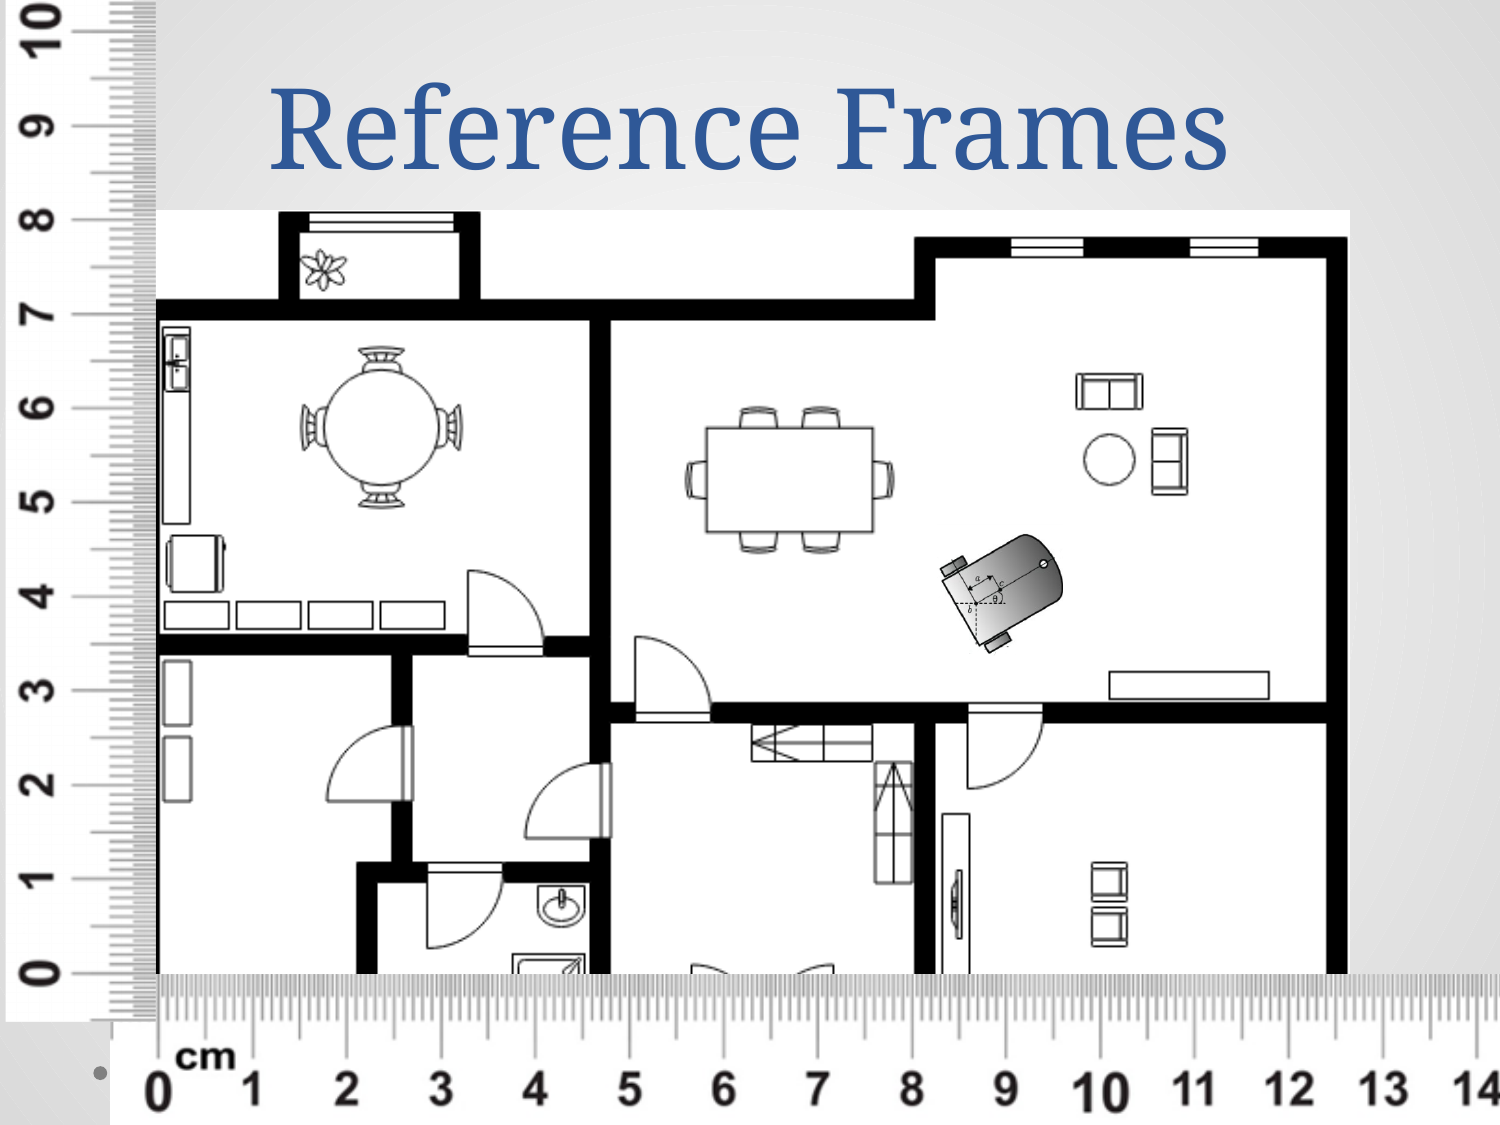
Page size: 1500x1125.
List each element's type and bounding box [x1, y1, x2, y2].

picture [937, 524, 1063, 656]
text_box [4, 0, 1500, 1125]
